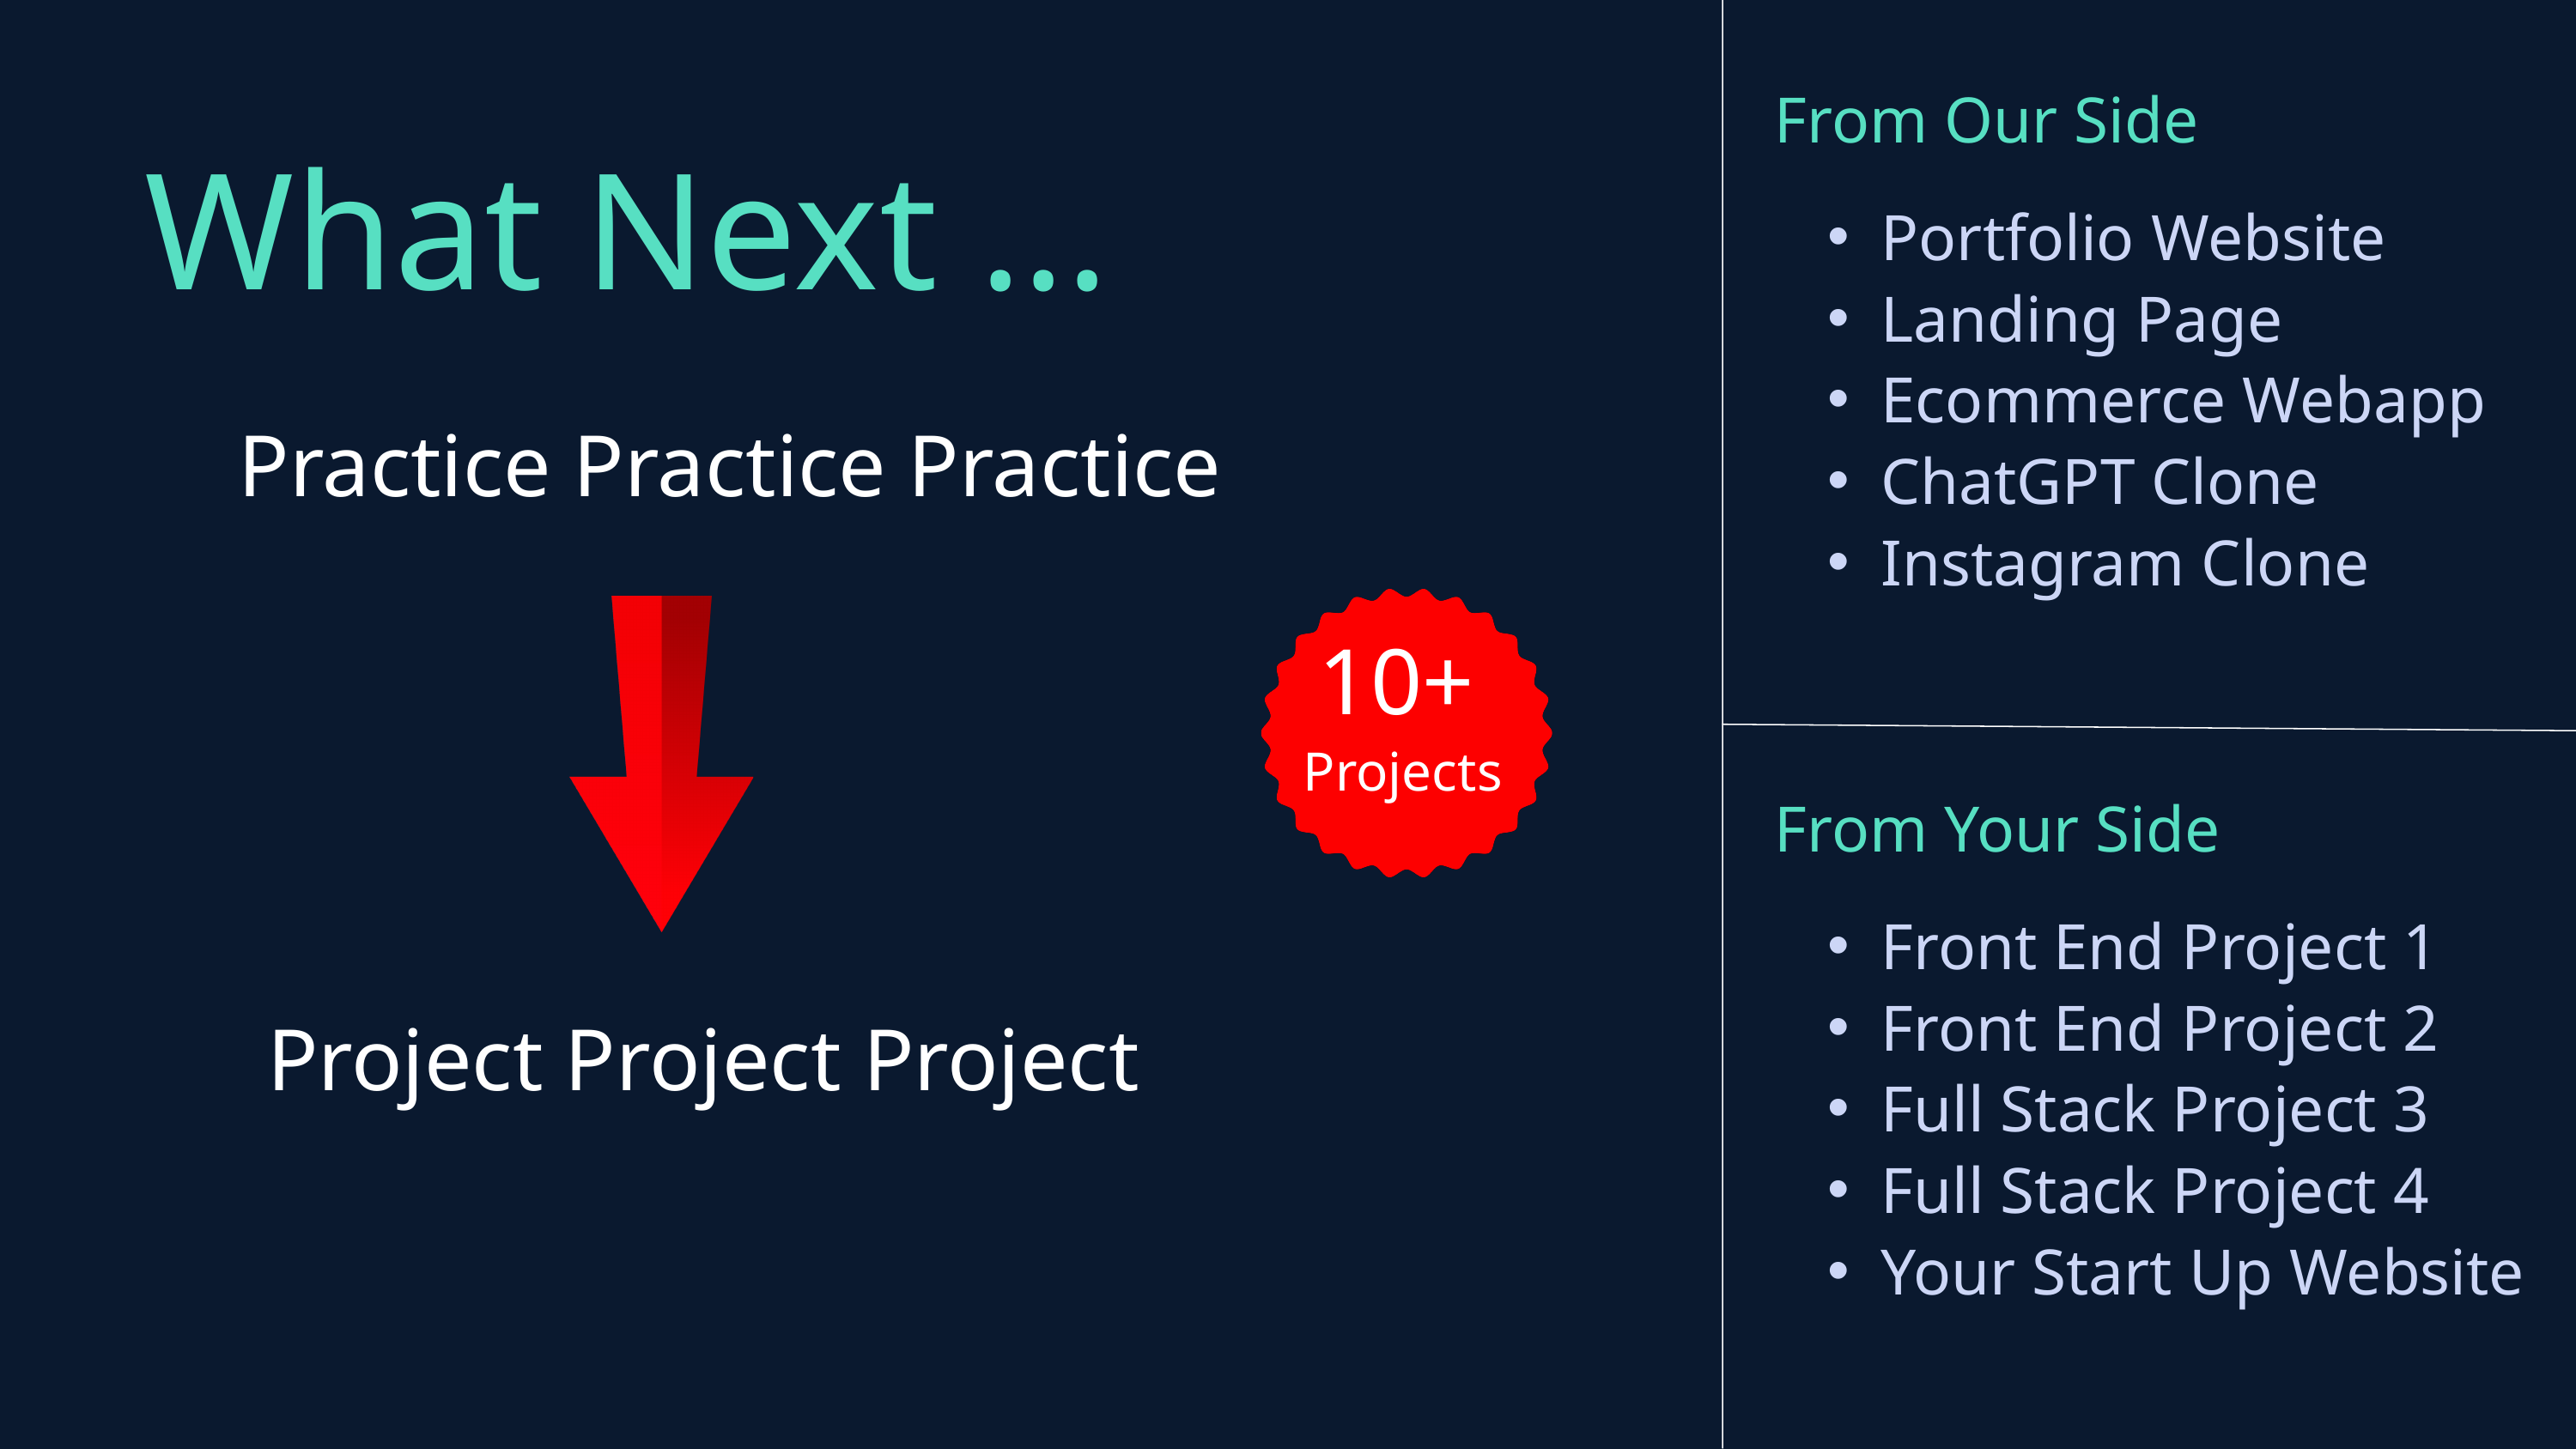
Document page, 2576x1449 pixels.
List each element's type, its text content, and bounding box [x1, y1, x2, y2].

text_box What Next ... [144, 144, 1494, 323]
text_box Project Project Project [144, 997, 1261, 1108]
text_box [1774, 790, 2576, 1304]
text_box 10+ Projects [1262, 615, 1530, 802]
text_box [1774, 81, 2576, 596]
text_box Practice Practice Practice [172, 403, 1288, 513]
text_box [1261, 588, 1552, 878]
text_box [569, 596, 754, 932]
